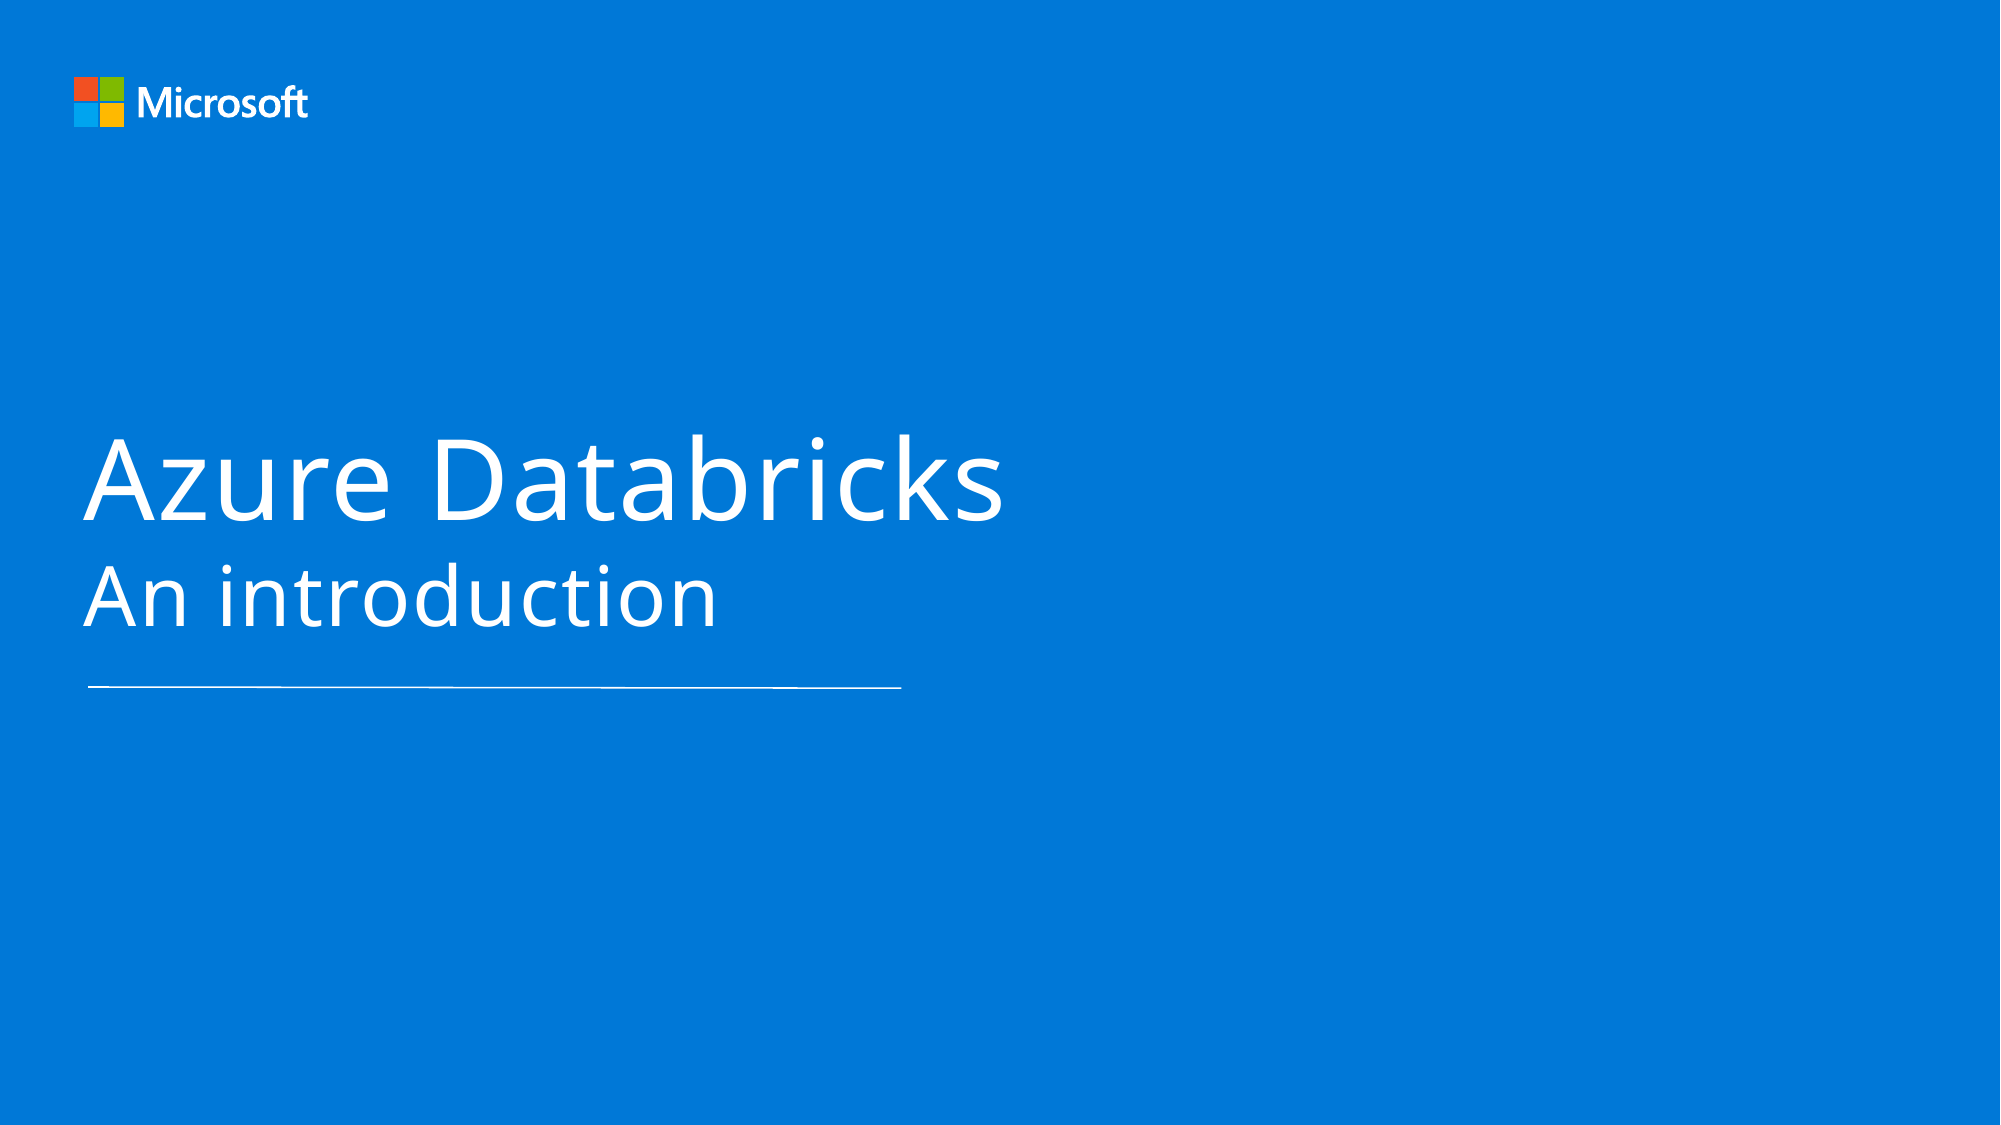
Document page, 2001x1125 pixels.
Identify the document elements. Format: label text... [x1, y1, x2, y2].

title Azure Databricks An introduction [83, 303, 1834, 643]
